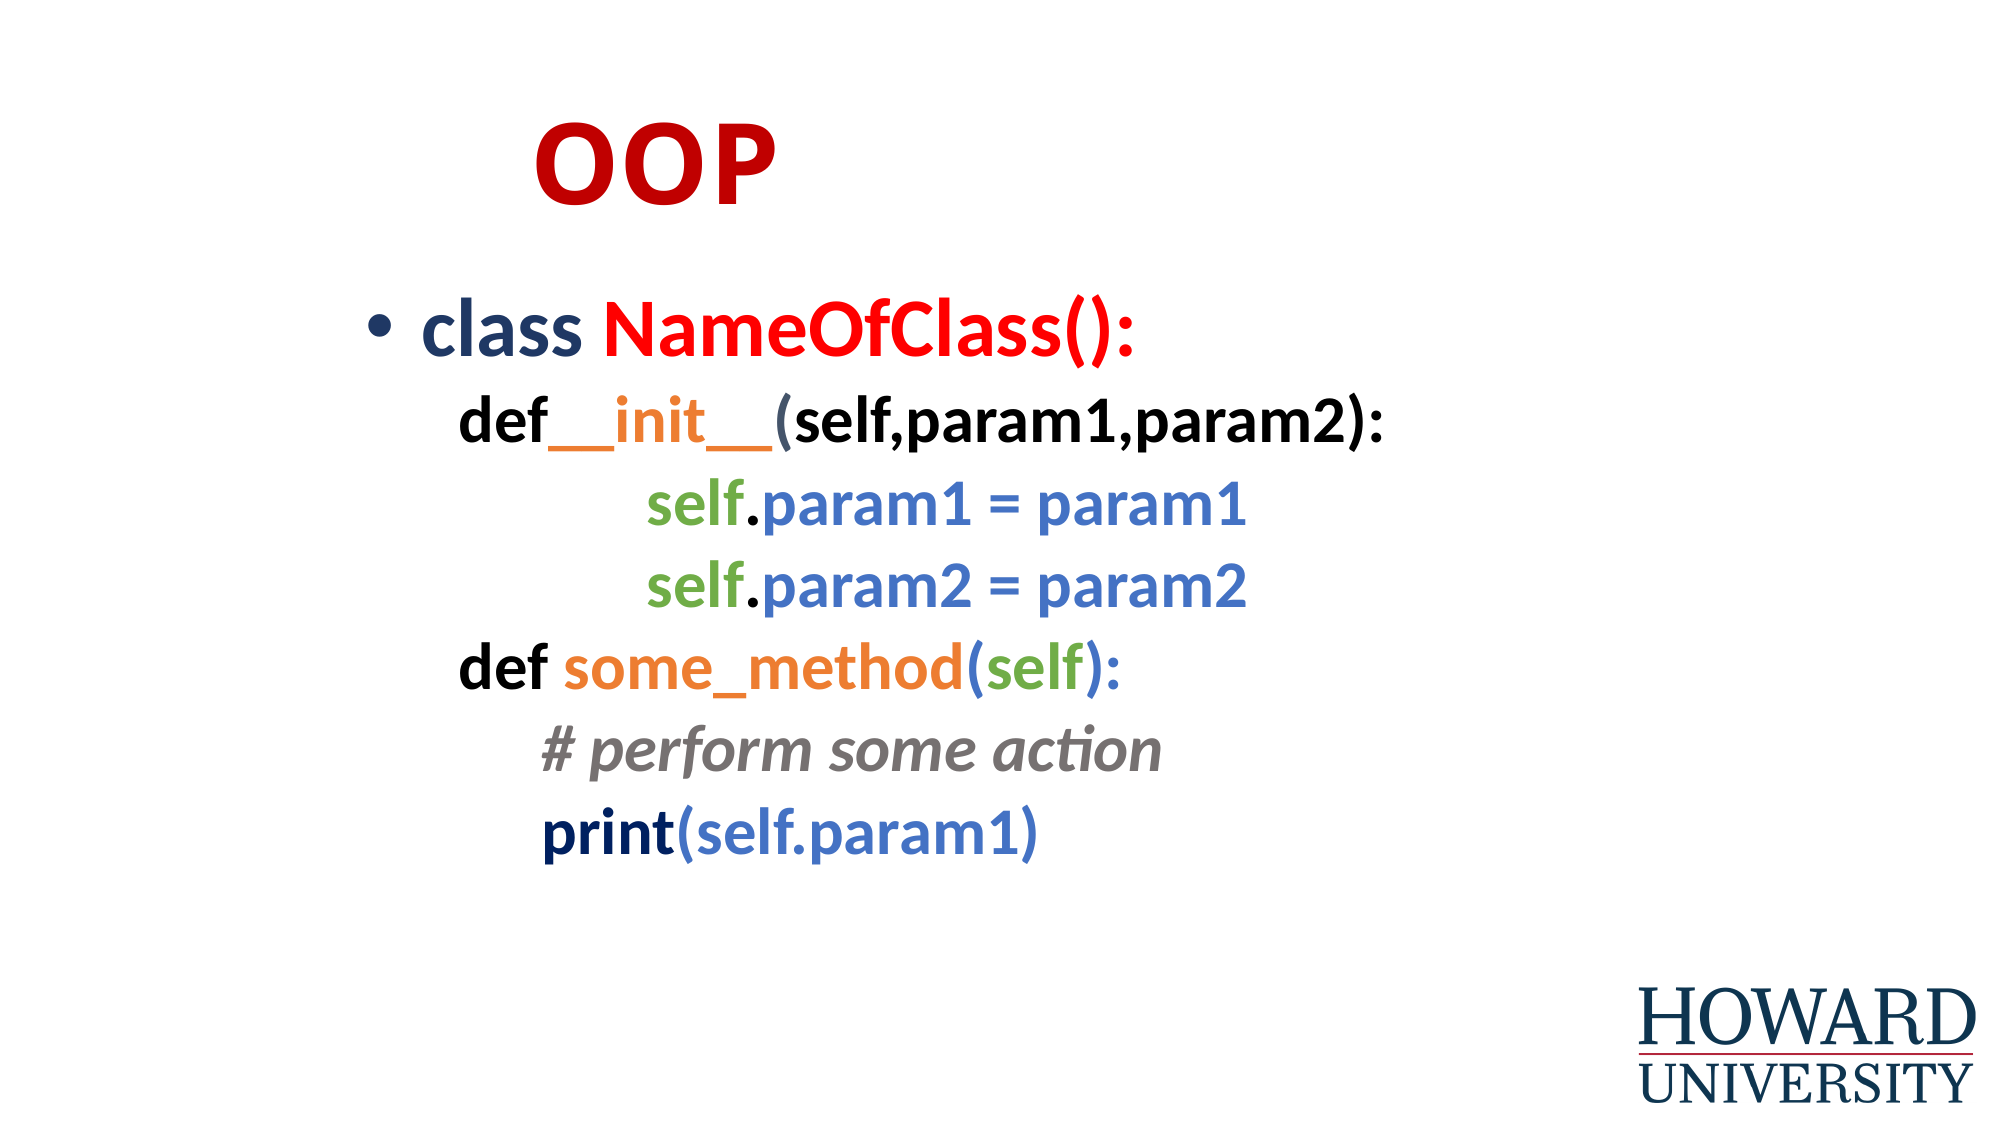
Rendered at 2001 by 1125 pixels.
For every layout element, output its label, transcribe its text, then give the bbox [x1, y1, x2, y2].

list class NameOfClass(): def__init__(self,param1,param2): self.param1 = param1 self.param2 = param2 def some_method(self): # perform some action print(self.param1) [331, 277, 1660, 992]
title OOP [515, 59, 1475, 277]
picture [1638, 979, 1977, 1103]
